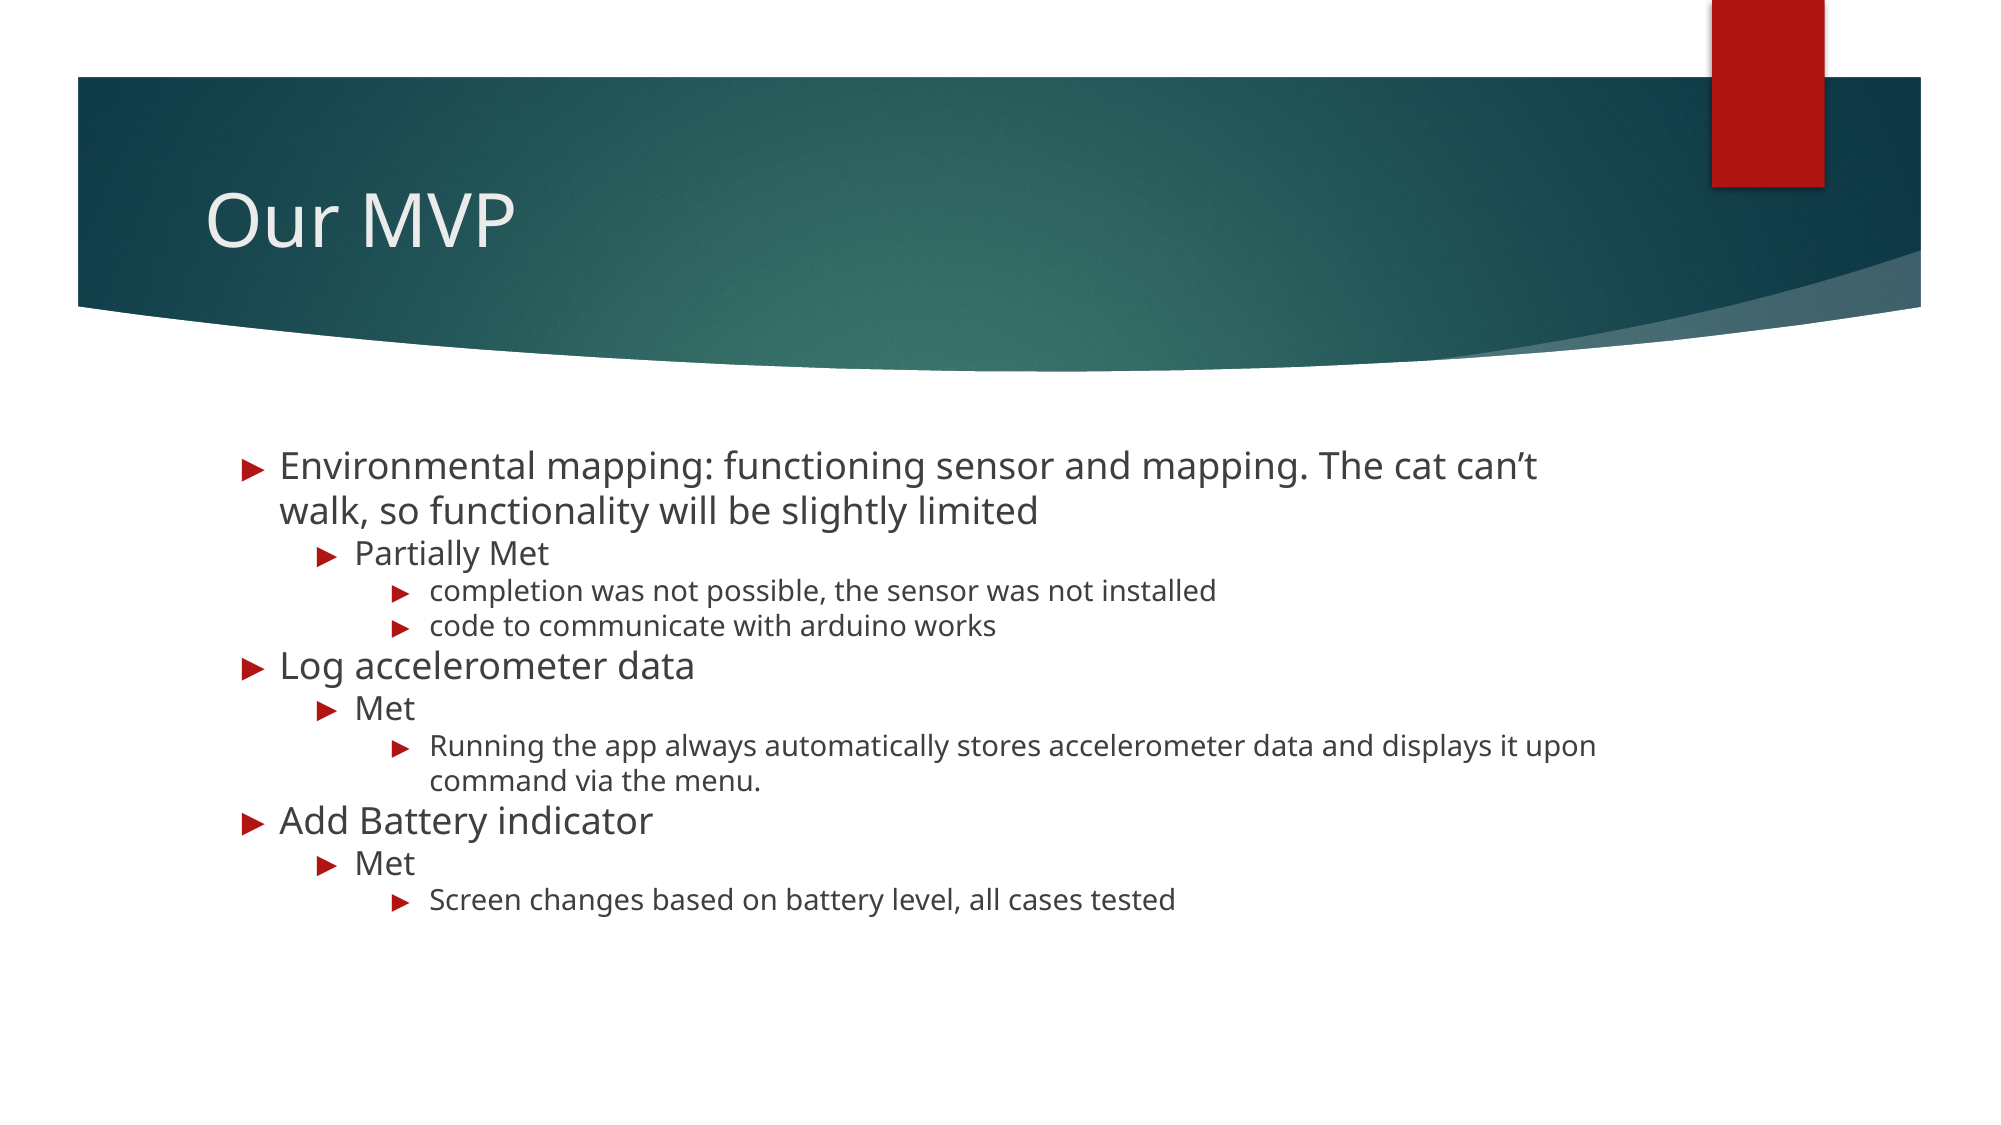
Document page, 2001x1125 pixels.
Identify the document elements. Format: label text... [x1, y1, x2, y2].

picture [79, 78, 1920, 371]
title Our MVP [189, 159, 1638, 276]
list Environmental mapping: functioning sensor and mapping. The cat can’t walk, so functionality will be slightly limited Partially Met completion was not possible, the sensor was not installed code to communicate with arduino works Log accelerometer data Met Running the app always automatically stores accelerometer data and displays it upon command via the menu. Add Battery indicator Met Screen changes based on battery level, all cases tested [189, 427, 1638, 988]
